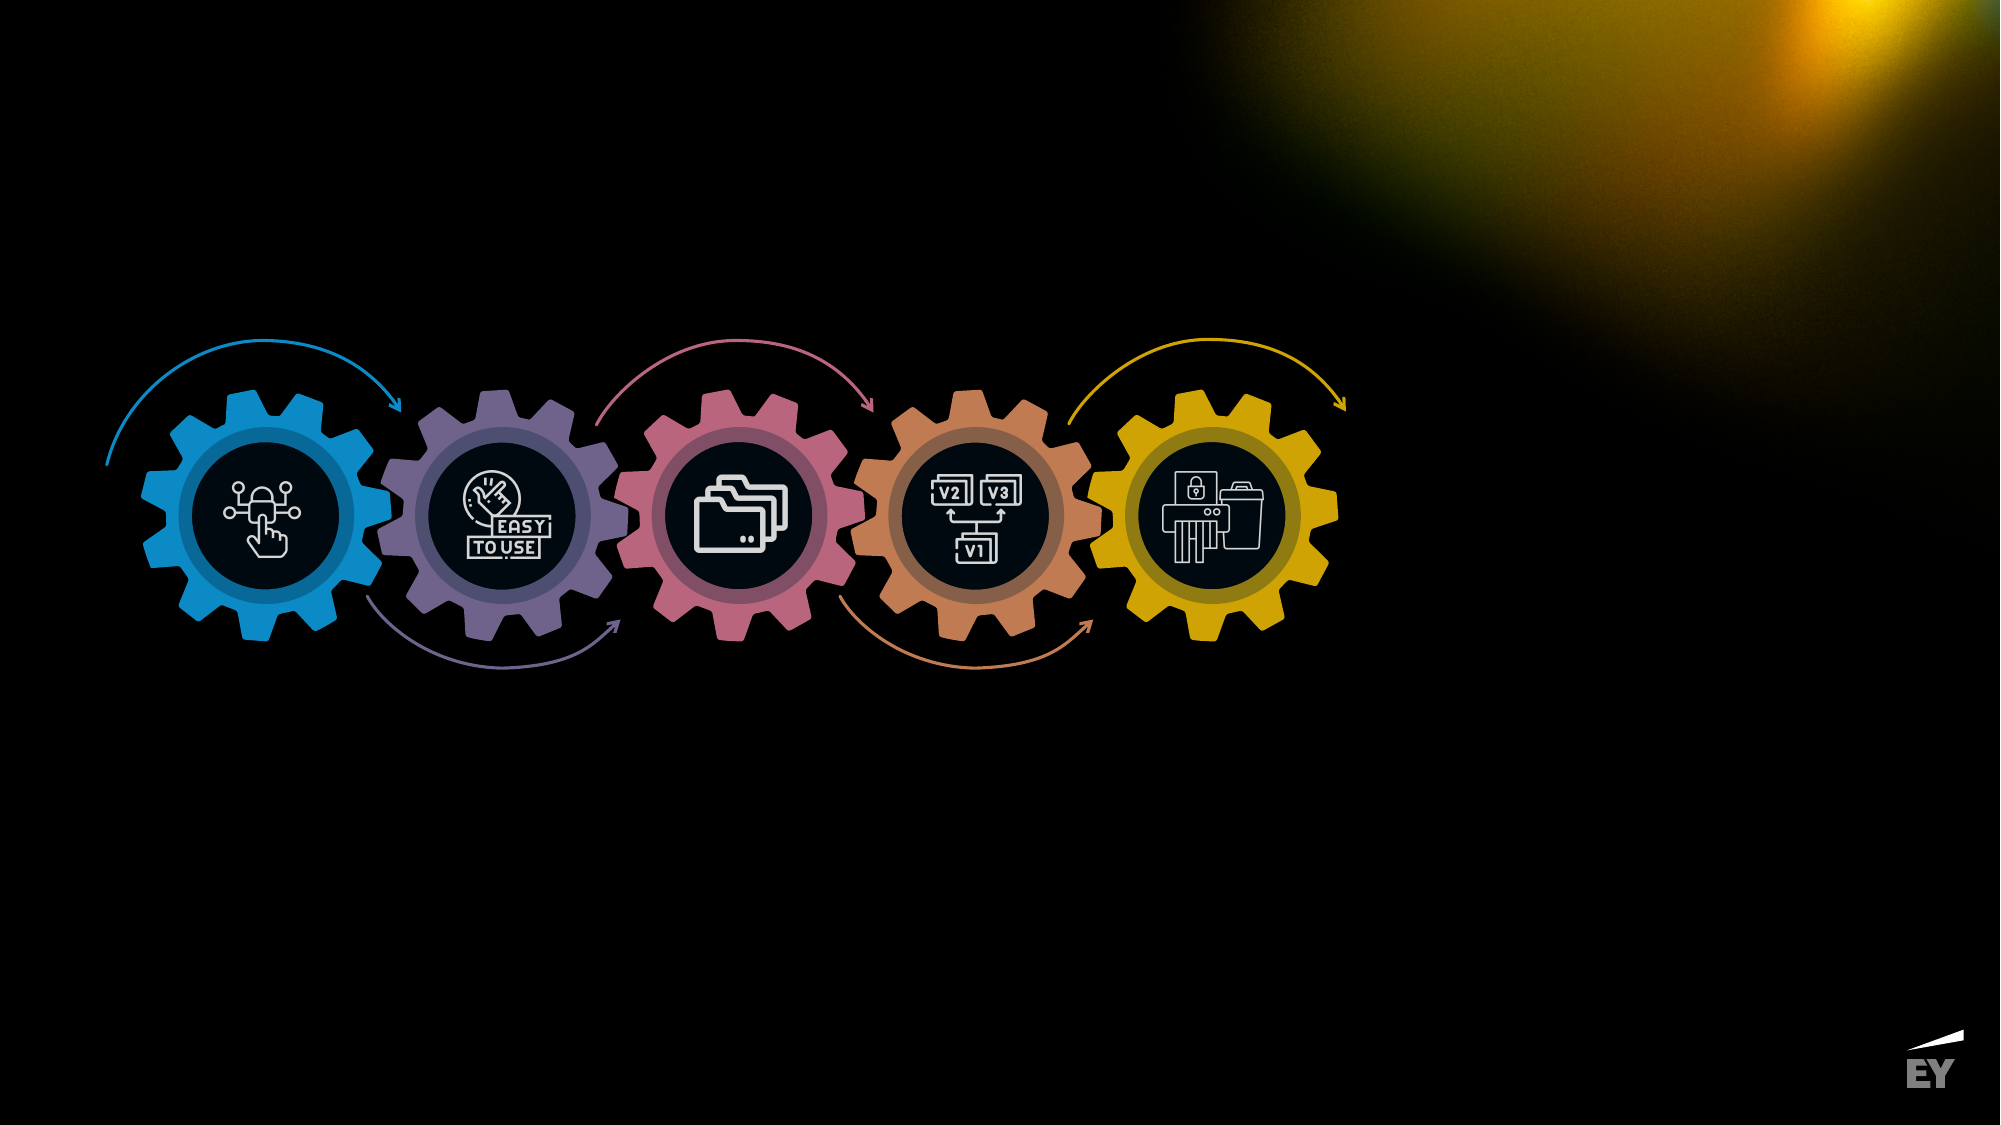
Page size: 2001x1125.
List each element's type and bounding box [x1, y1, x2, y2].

text_box [429, 651, 582, 669]
picture [0, 0, 2000, 1125]
text_box [850, 389, 1085, 642]
text_box [1098, 339, 1329, 387]
text_box [151, 340, 382, 388]
text_box [1087, 389, 1339, 642]
text_box [627, 340, 854, 387]
text_box [106, 406, 135, 465]
text_box [902, 651, 1055, 669]
text_box [140, 389, 392, 642]
text_box [613, 389, 849, 642]
text_box [394, 389, 611, 642]
